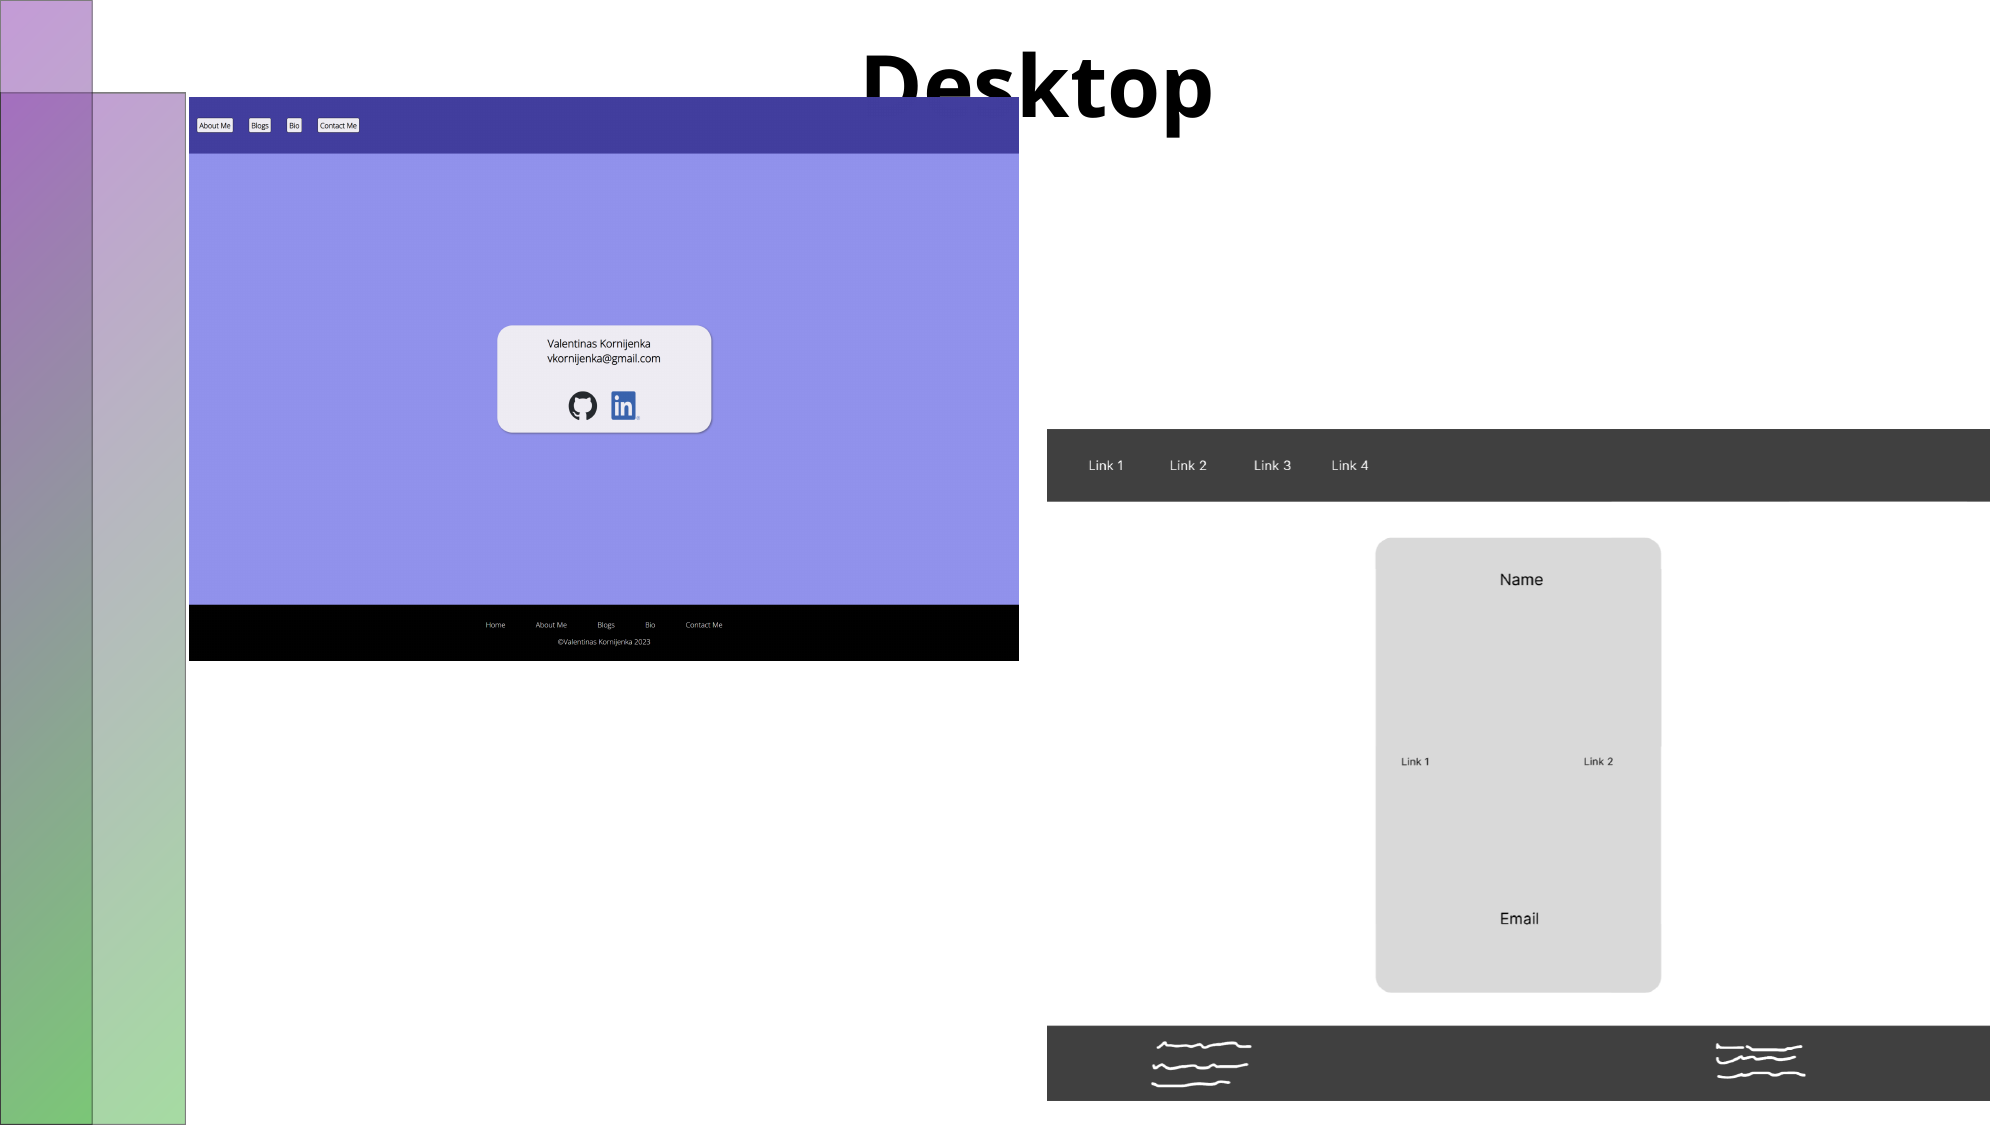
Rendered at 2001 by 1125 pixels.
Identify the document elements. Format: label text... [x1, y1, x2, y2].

picture [189, 97, 1019, 661]
title Desktop [844, 24, 1233, 172]
picture [1047, 429, 1990, 1101]
